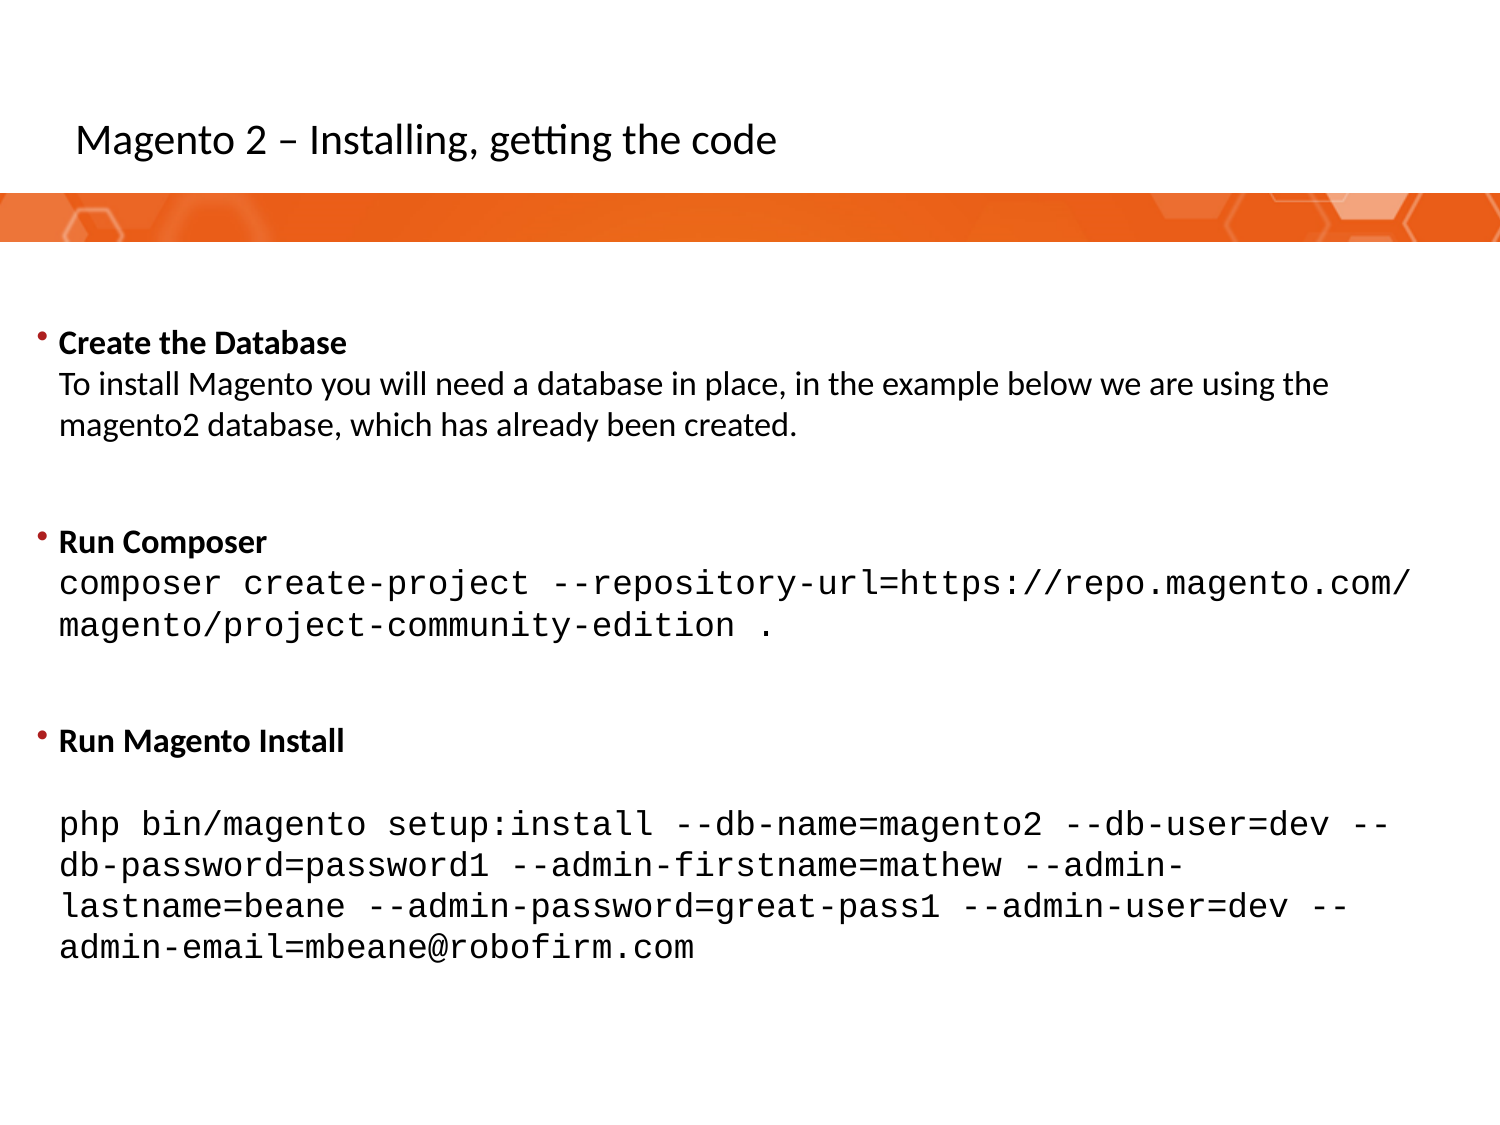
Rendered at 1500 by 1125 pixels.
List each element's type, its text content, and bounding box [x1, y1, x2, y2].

list Create the Database To install Magento you will need a database in place, in the example below we are using the magento2 database, which has already been created. Run Composer composer create-project --repository-url=https://repo.magento.com/ magento/project-community-edition . Run Magento Install php bin/magento setup:install --db-name=magento2 --db-user=dev --db-password=password1 --admin-firstname=mathew --admin-lastname=beane --admin-password=great-pass1 --admin-user=dev --admin-email=mbeane@robofirm.com [36, 312, 1464, 999]
title Magento 2 – Installing, getting the code [74, 49, 1426, 171]
